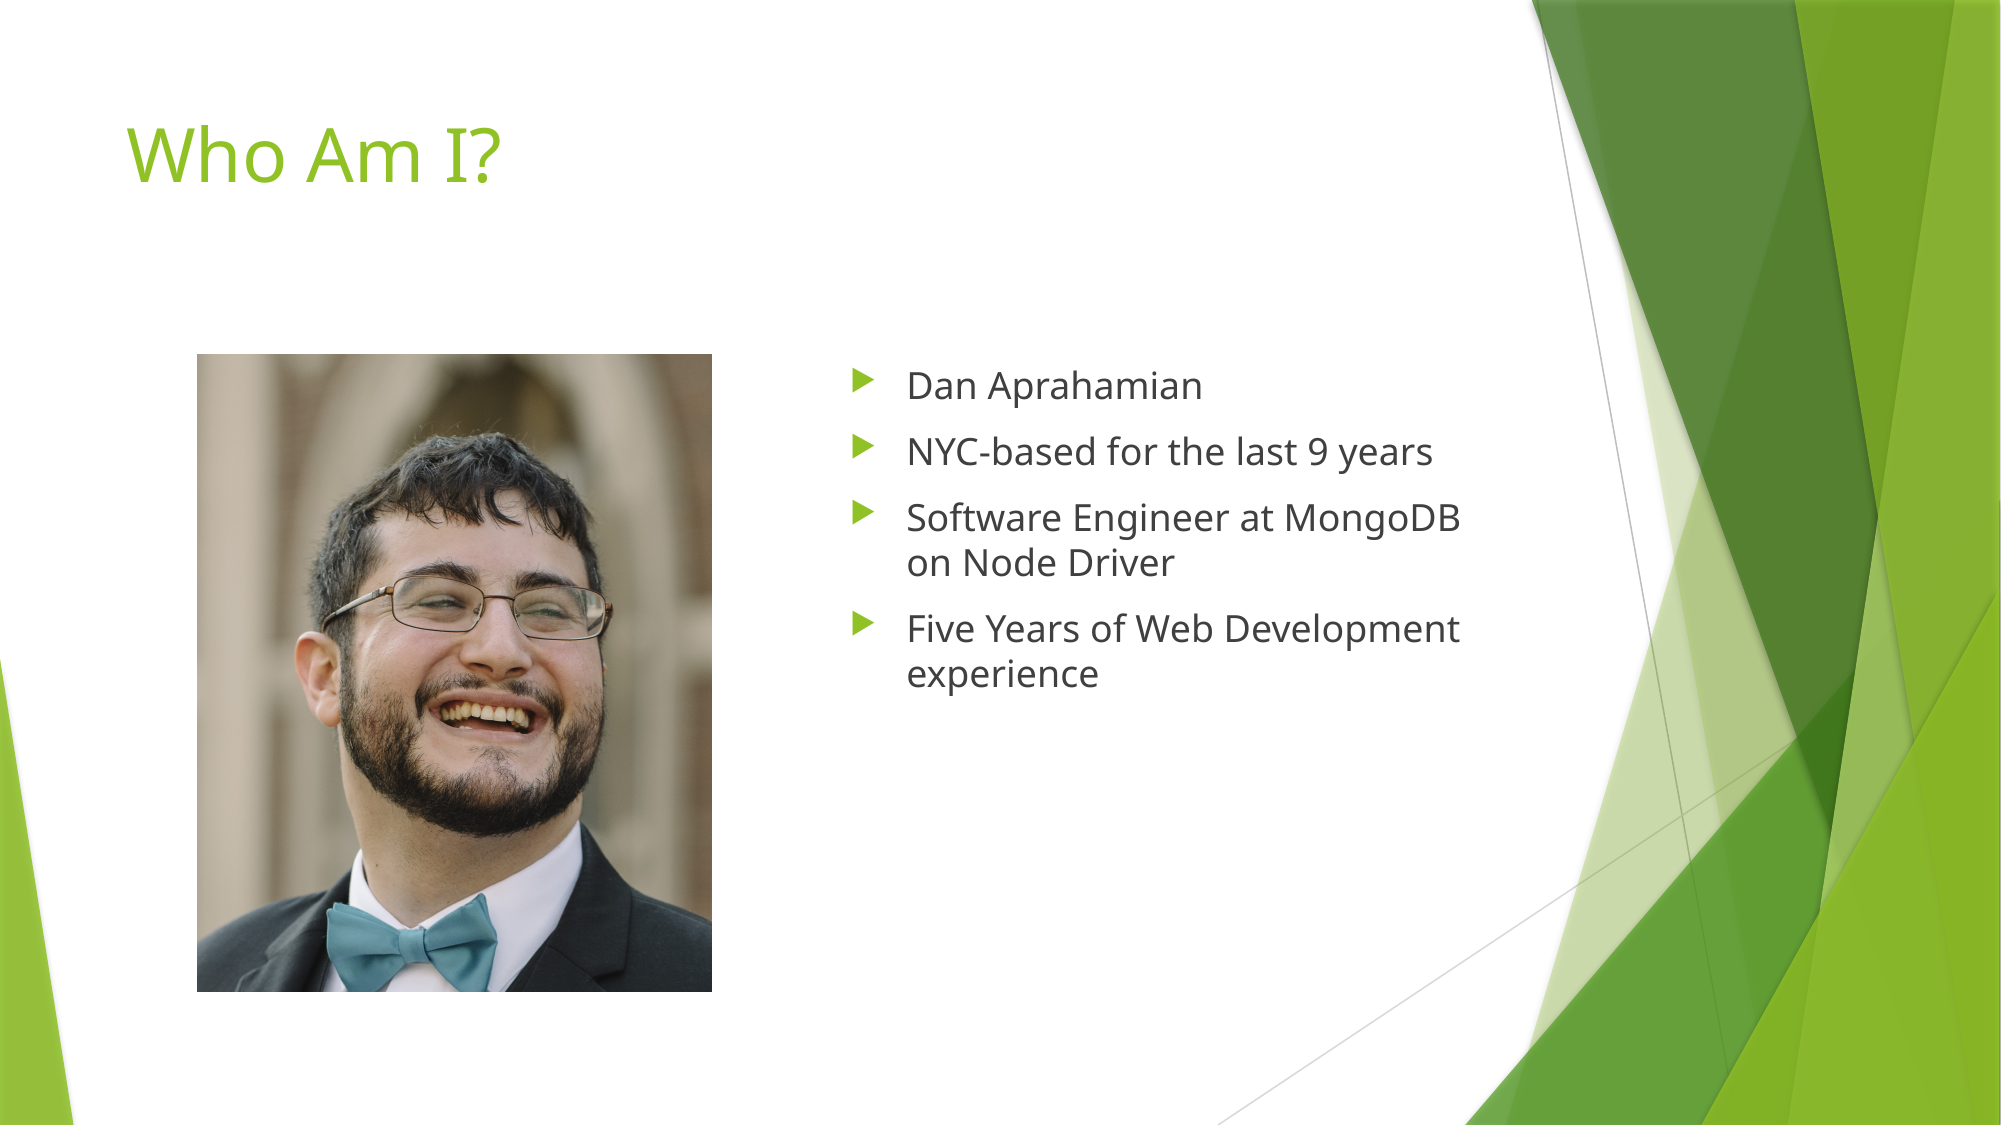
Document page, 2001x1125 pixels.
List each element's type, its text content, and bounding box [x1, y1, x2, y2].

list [196, 353, 712, 992]
title Who Am I? [111, 99, 1522, 317]
list Dan Aprahamian NYC-based for the last 9 years Software Engineer at MongoDB on Node Driver Five Years of Web Development experience [834, 354, 1522, 992]
